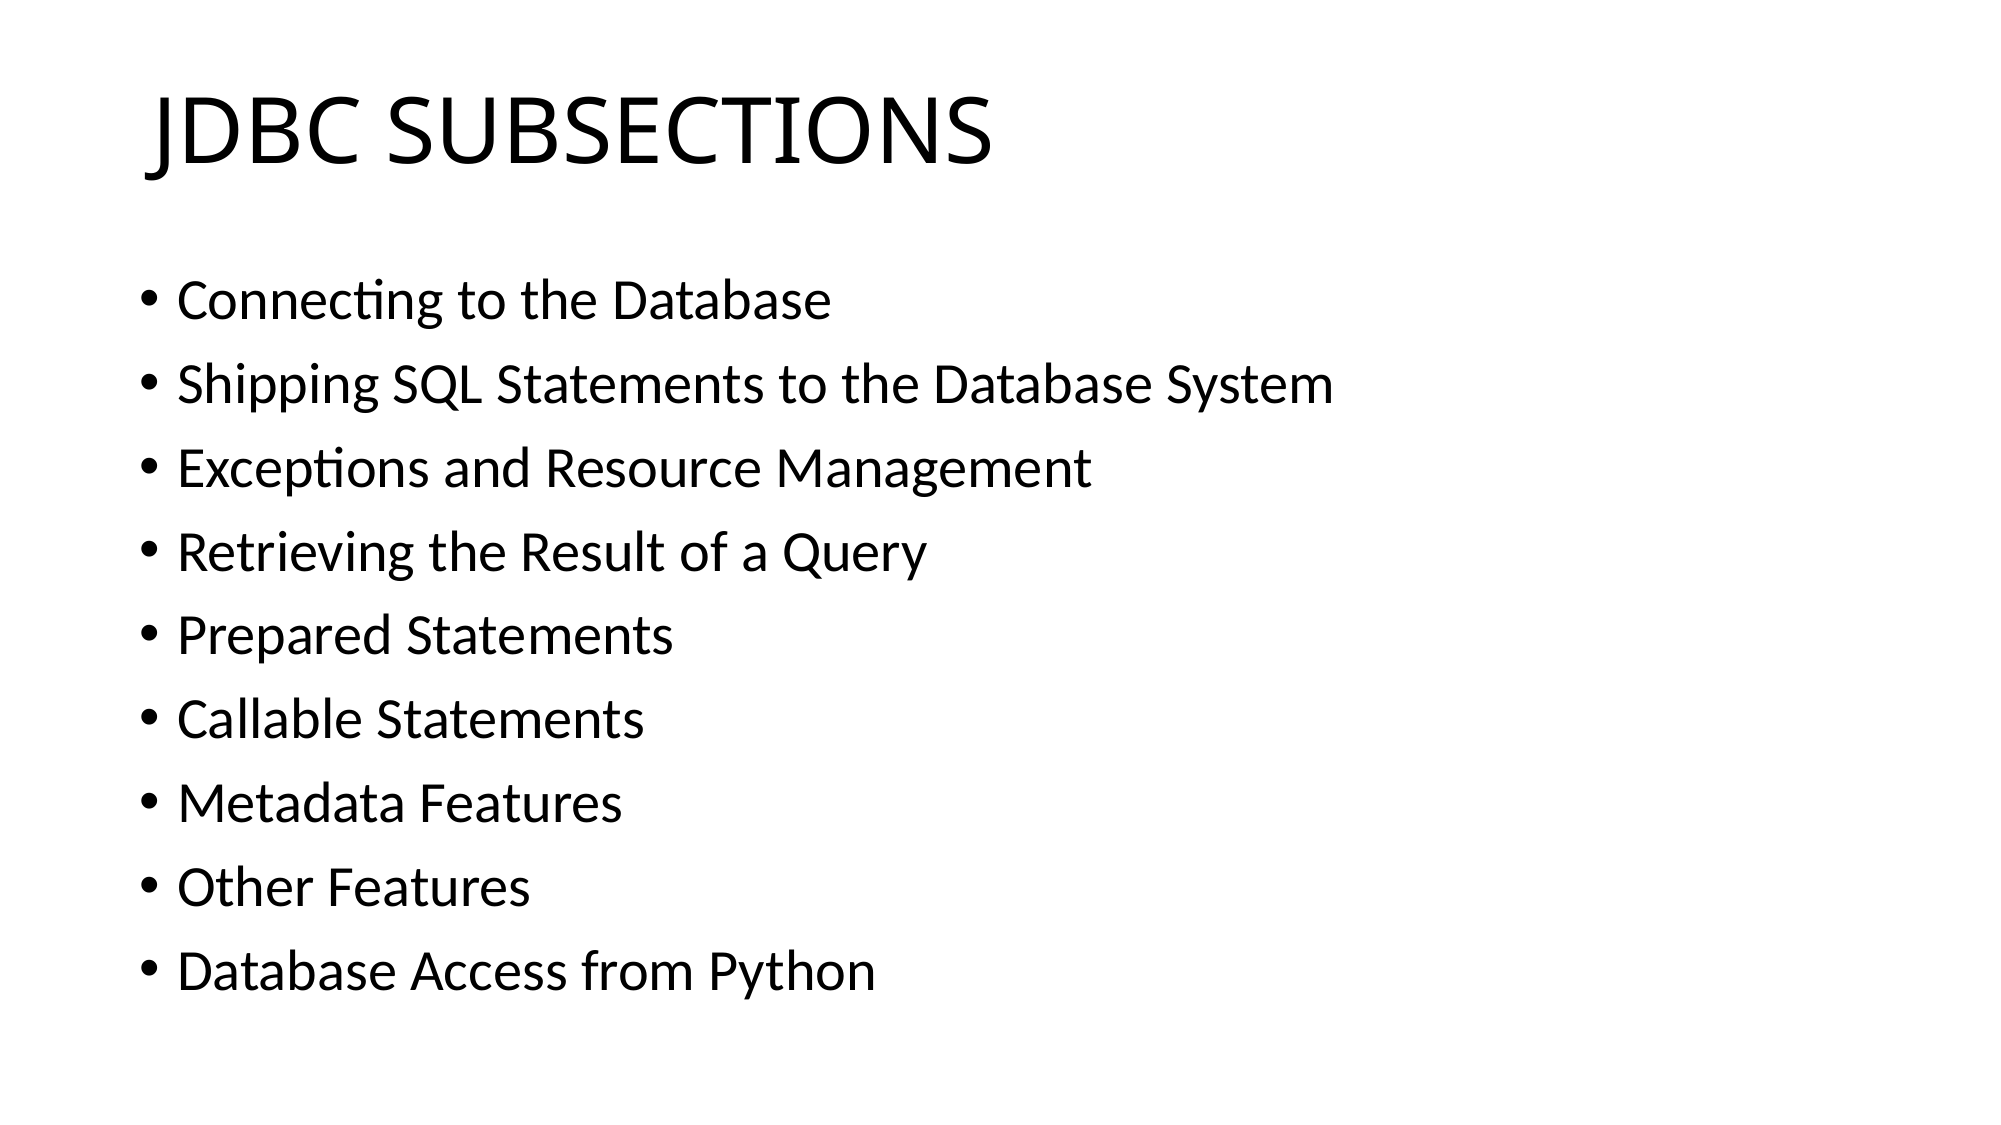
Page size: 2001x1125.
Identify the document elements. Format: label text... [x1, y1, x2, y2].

title JDBC SUBSECTIONS [137, 25, 1863, 244]
list Connecting to the Database Shipping SQL Statements to the Database System Exceptions and Resource Management Retrieving the Result of a Query Prepared Statements Callable Statements Metadata Features Other Features Database Access from Python [124, 261, 1394, 1067]
